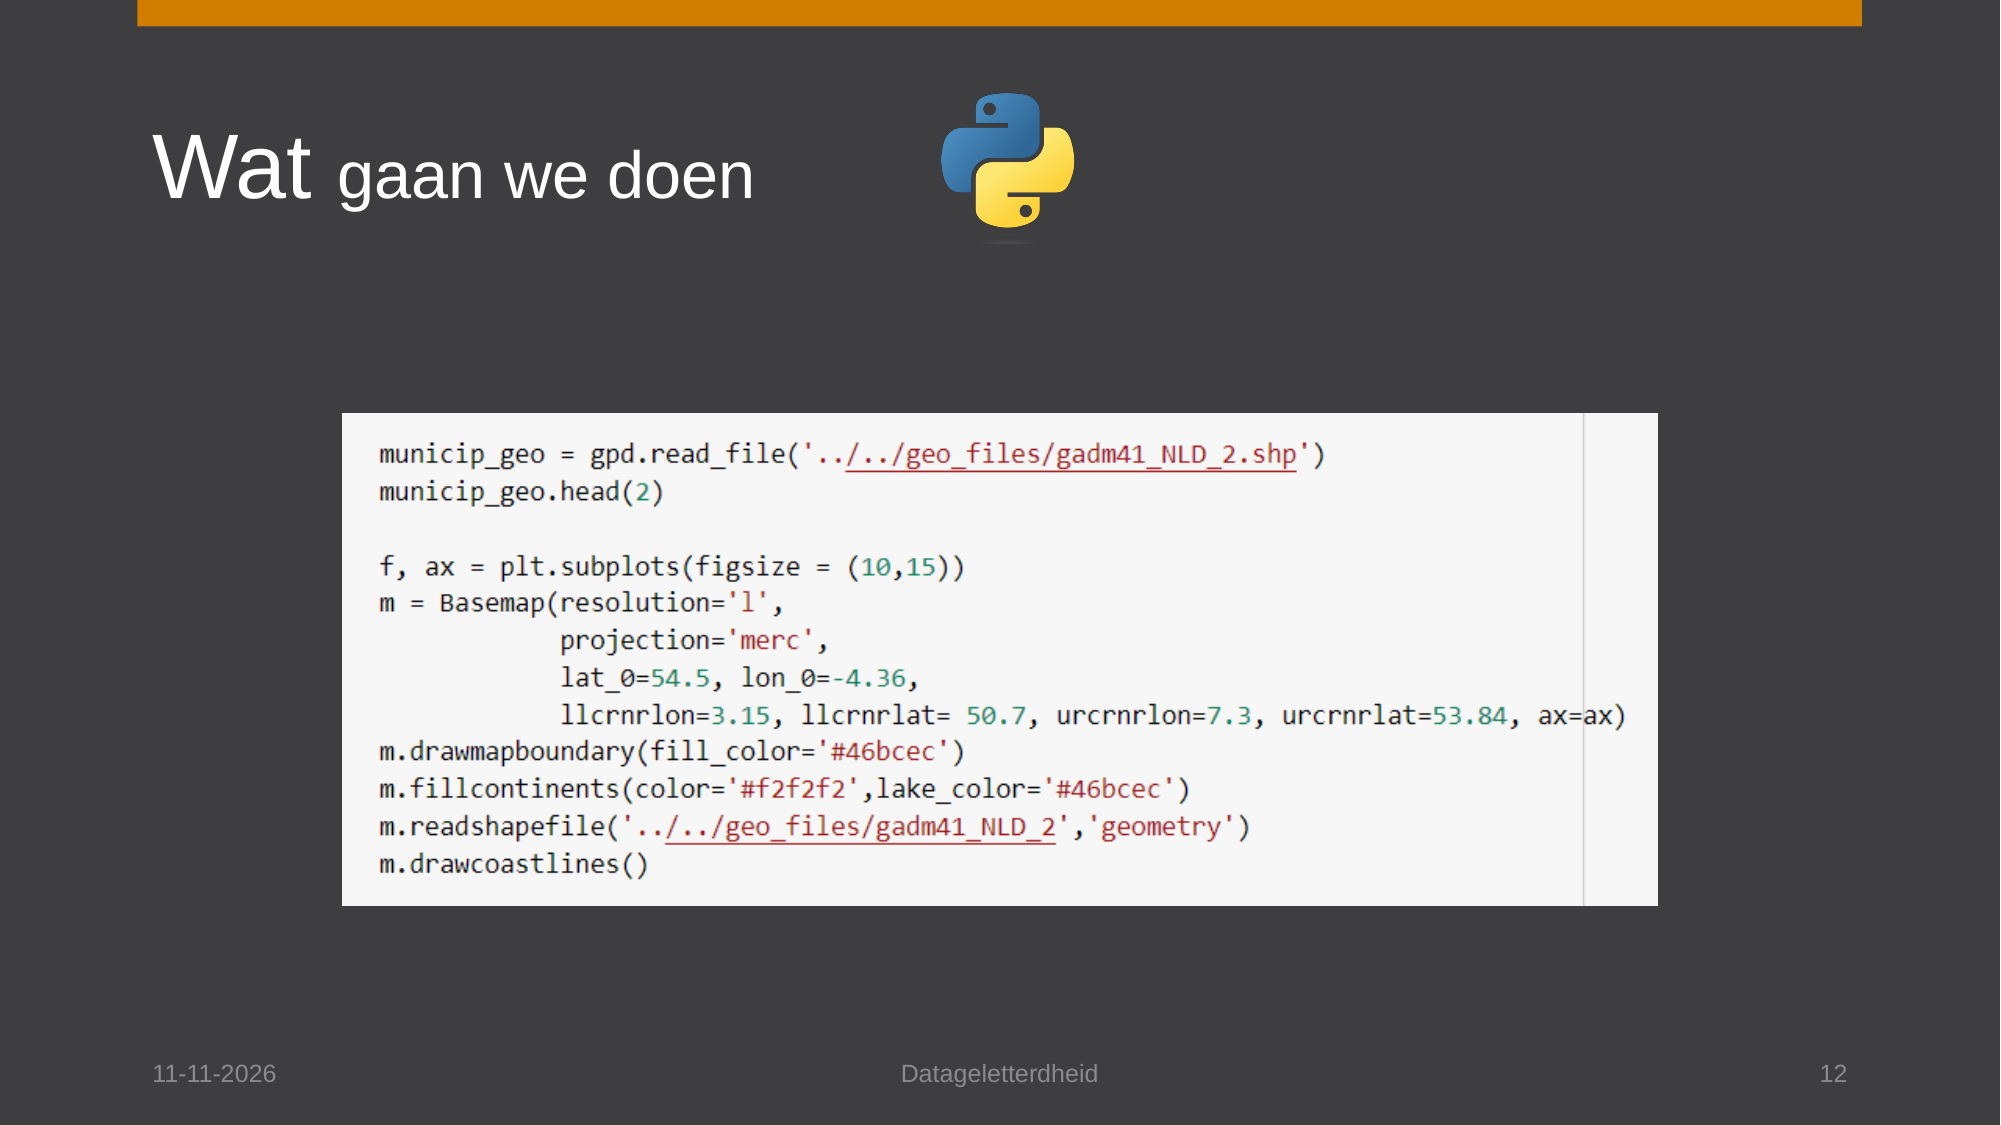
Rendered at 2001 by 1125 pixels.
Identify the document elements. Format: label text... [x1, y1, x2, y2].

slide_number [137, 1042, 588, 1103]
picture [342, 413, 1658, 906]
title Wat gaan we doen [137, 59, 1863, 278]
picture [941, 93, 1079, 244]
slide_number 12 [1412, 1042, 1863, 1103]
footer Datageletterdheid [662, 1042, 1338, 1103]
